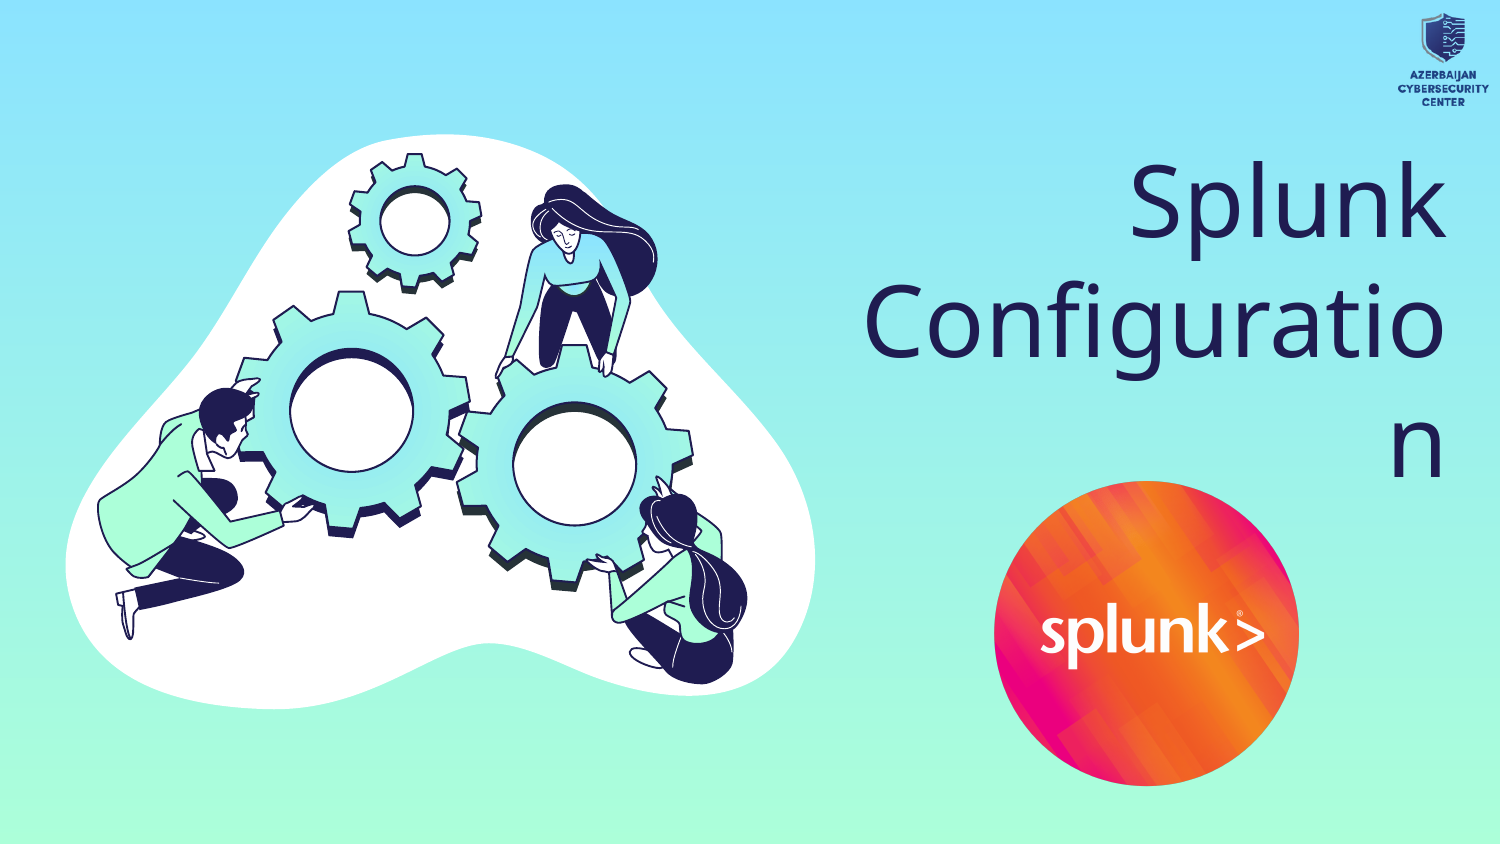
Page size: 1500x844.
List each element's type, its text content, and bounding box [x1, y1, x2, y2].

picture [1398, 13, 1489, 106]
picture [865, 475, 1428, 792]
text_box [36, 134, 831, 710]
title Splunk Configuration [835, 180, 1464, 455]
